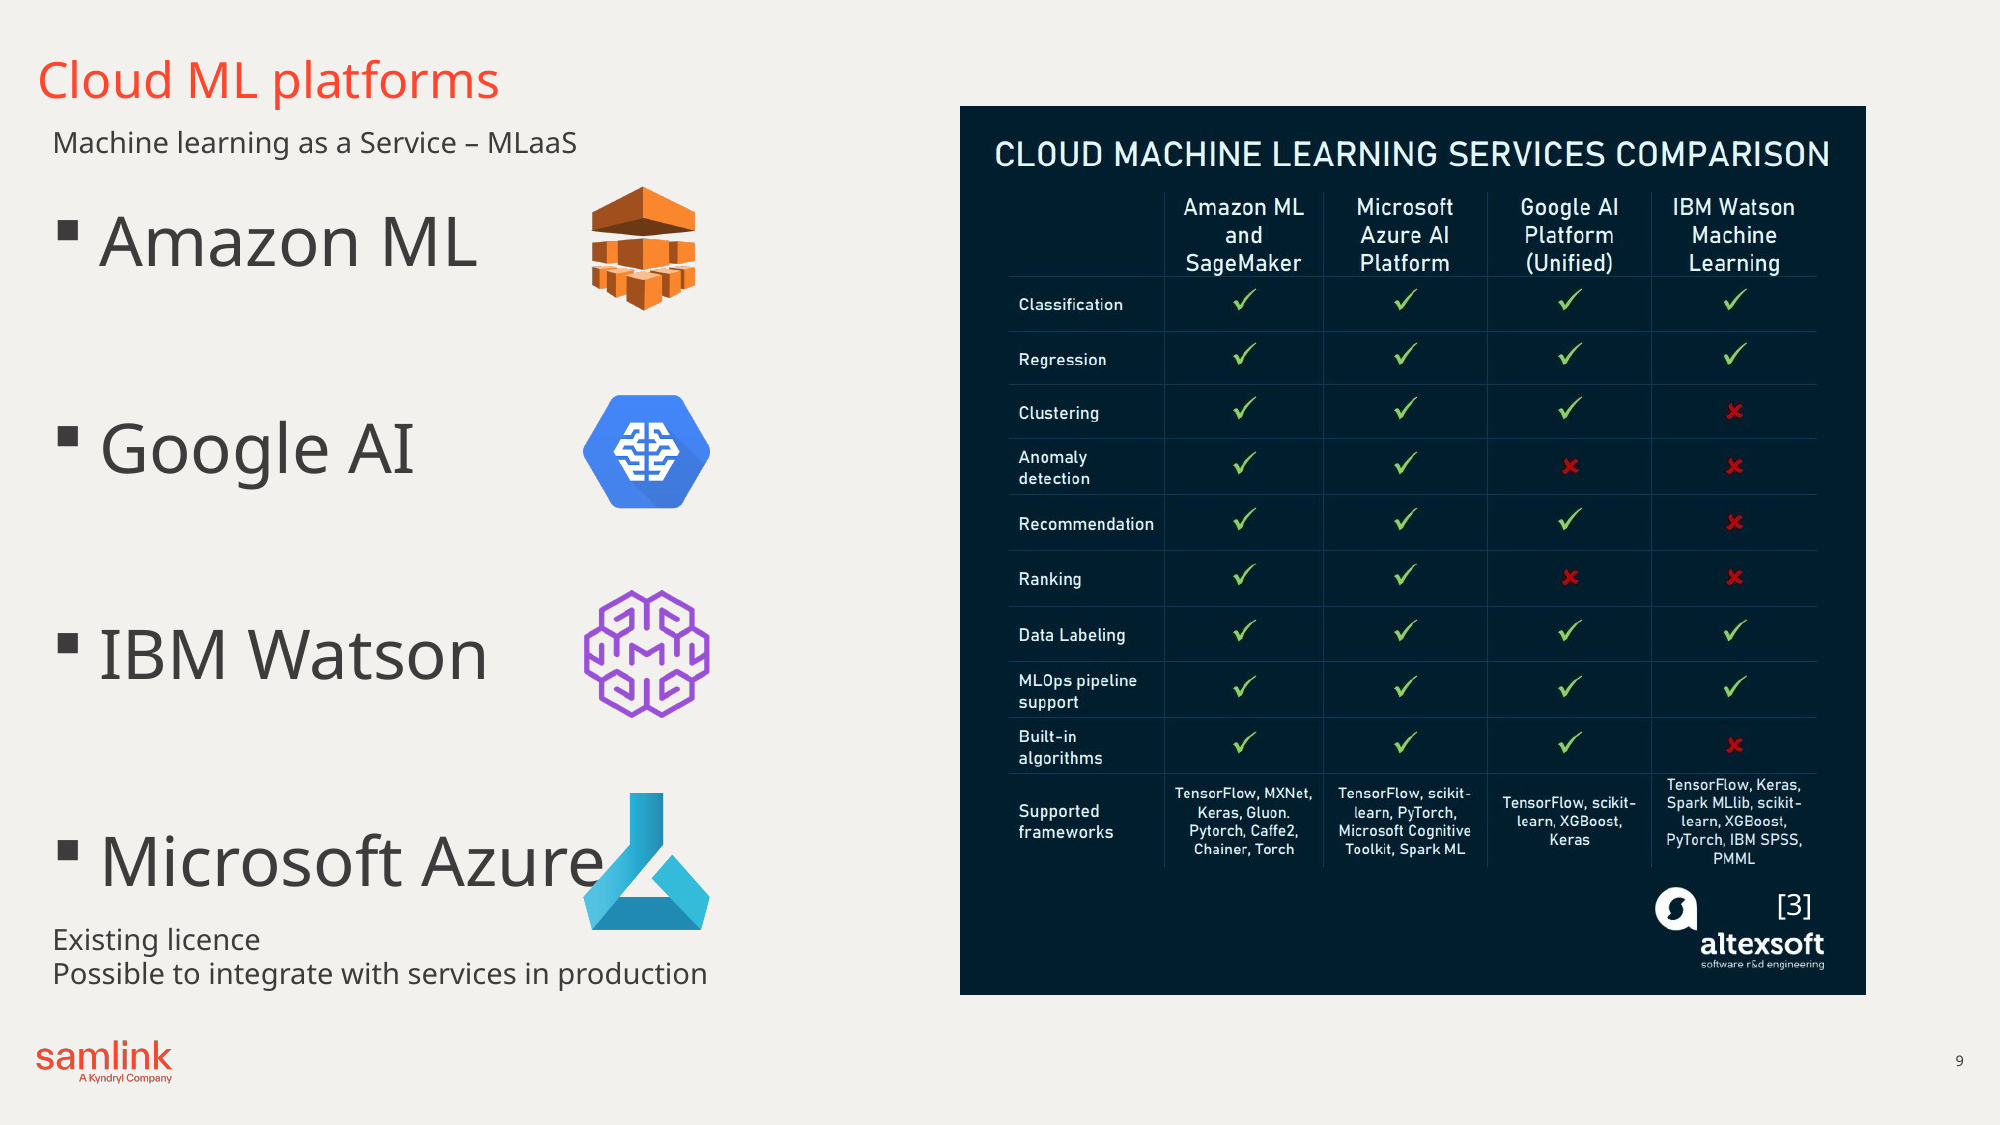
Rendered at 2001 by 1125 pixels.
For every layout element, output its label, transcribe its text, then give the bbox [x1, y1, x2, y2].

slide_number 9 [1921, 1036, 1964, 1072]
picture [16, 1020, 192, 1102]
picture [583, 590, 710, 718]
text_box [960, 106, 1866, 996]
picture [590, 185, 703, 312]
text_box Amazon ML Google AI IBM Watson Microsoft Azure Existing licence Possible to integrate with services in production [37, 190, 770, 1021]
text_box Machine learning as a Service – MLaaS [37, 116, 750, 168]
picture [583, 793, 710, 930]
picture [583, 388, 710, 515]
title Cloud ML platforms [37, 48, 640, 95]
